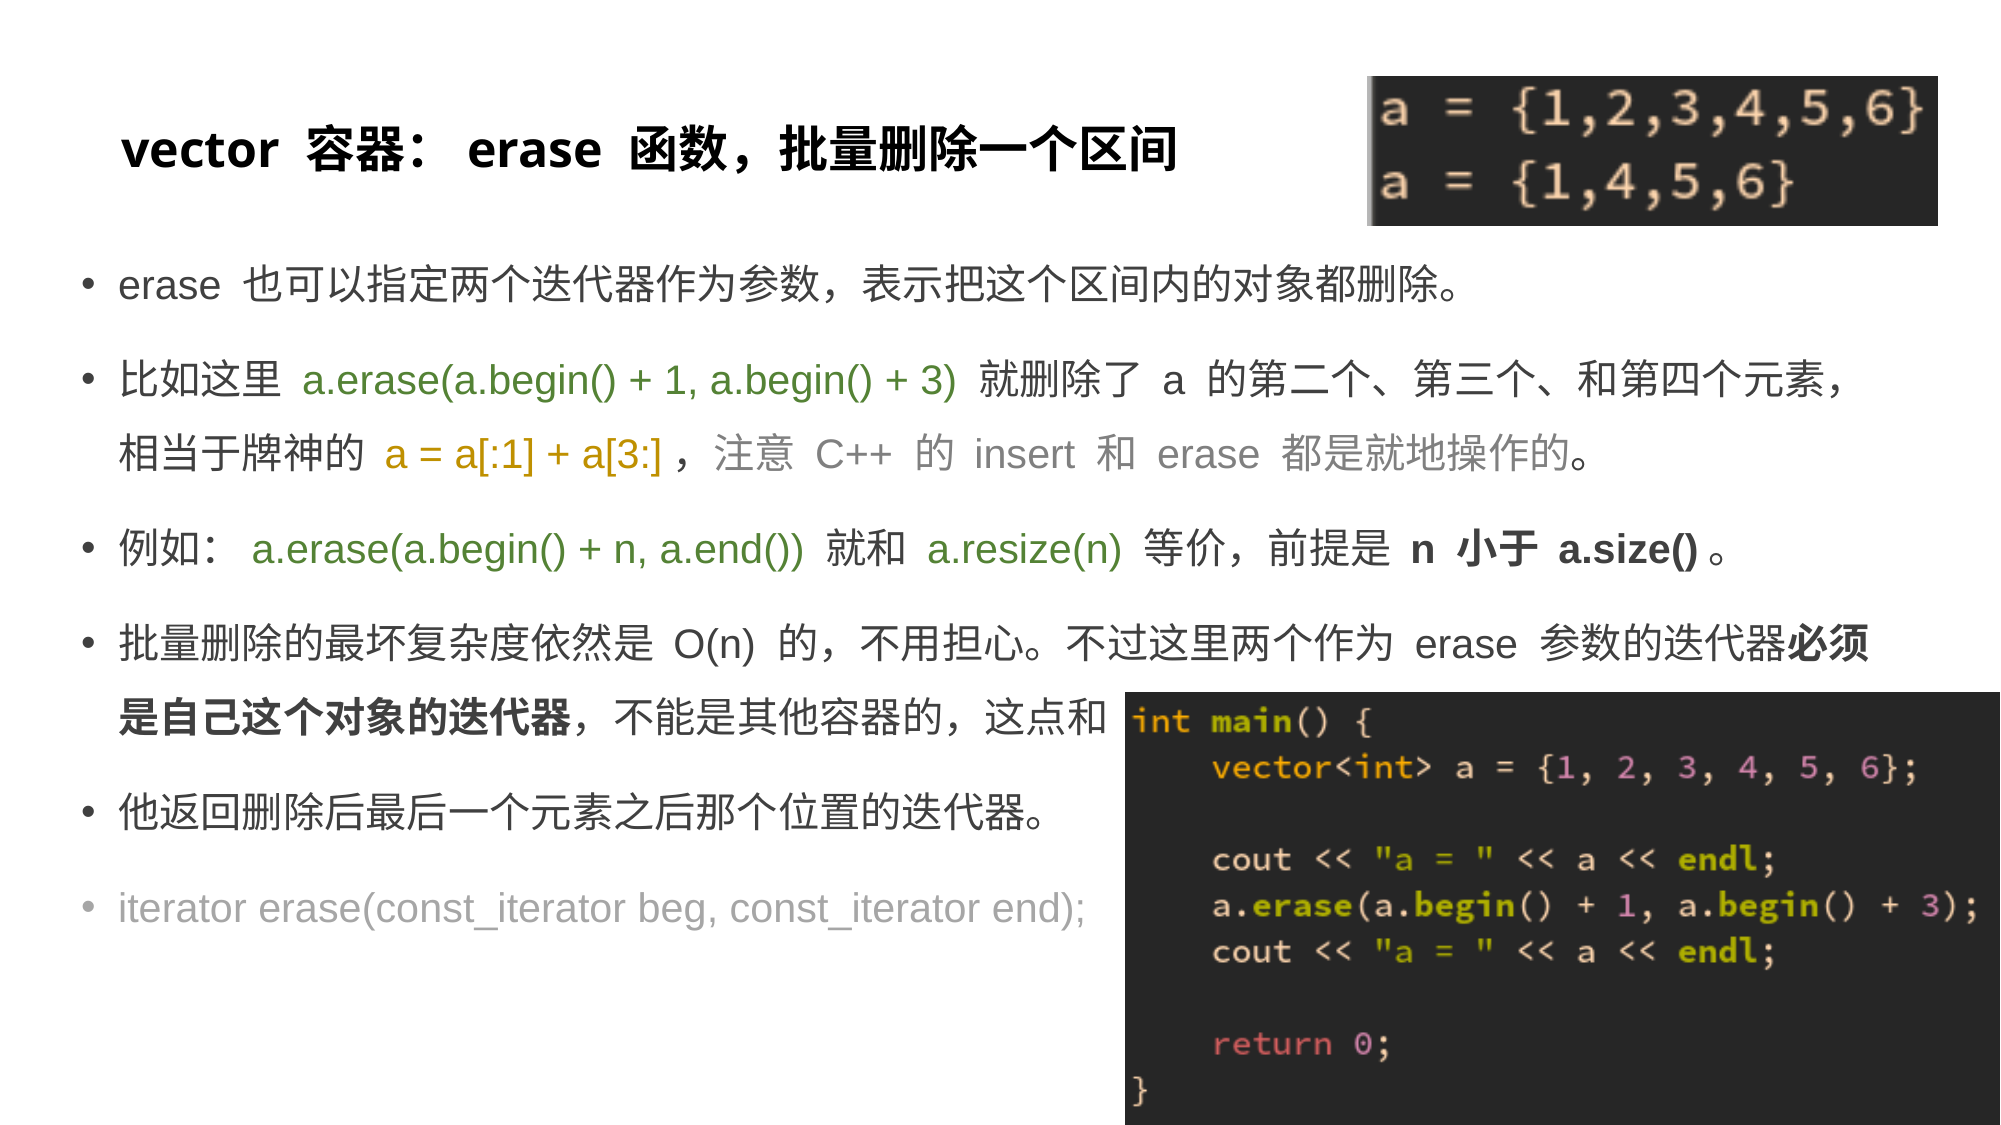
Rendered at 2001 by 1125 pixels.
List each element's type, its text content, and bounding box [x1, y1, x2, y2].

list erase 也可以指定两个迭代器作为参数，表示把这个区间内的对象都删除。 比如这里 a.erase(a.begin() + 1, a.begin() + 3) 就删除了 a 的第二个、第三个、和第四个元素，相当于牌神的 a = a[:1] + a[3:]，注意 C++ 的 insert 和 erase 都是就地操作的。 例如：a.erase(a.begin() + n, a.end()) 就和 a.resize(n) 等价，前提是 n 小于 a.size()。 批量删除的最坏复杂度依然是 O(n) 的，不用担心。不过这里两个作为 erase 参数的迭代器必须是自己这个对象的迭代器，不能是其他容器的，这点和 insert 不一样哦。 他返回删除后最后一个元素之后那个位置的迭代器。 iterator erase(const_iterator beg, const_iterator end); [66, 226, 1911, 940]
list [1125, 692, 2000, 1125]
title vector 容器：erase 函数，批量删除一个区间 [106, 42, 1832, 226]
picture [1367, 76, 1938, 226]
